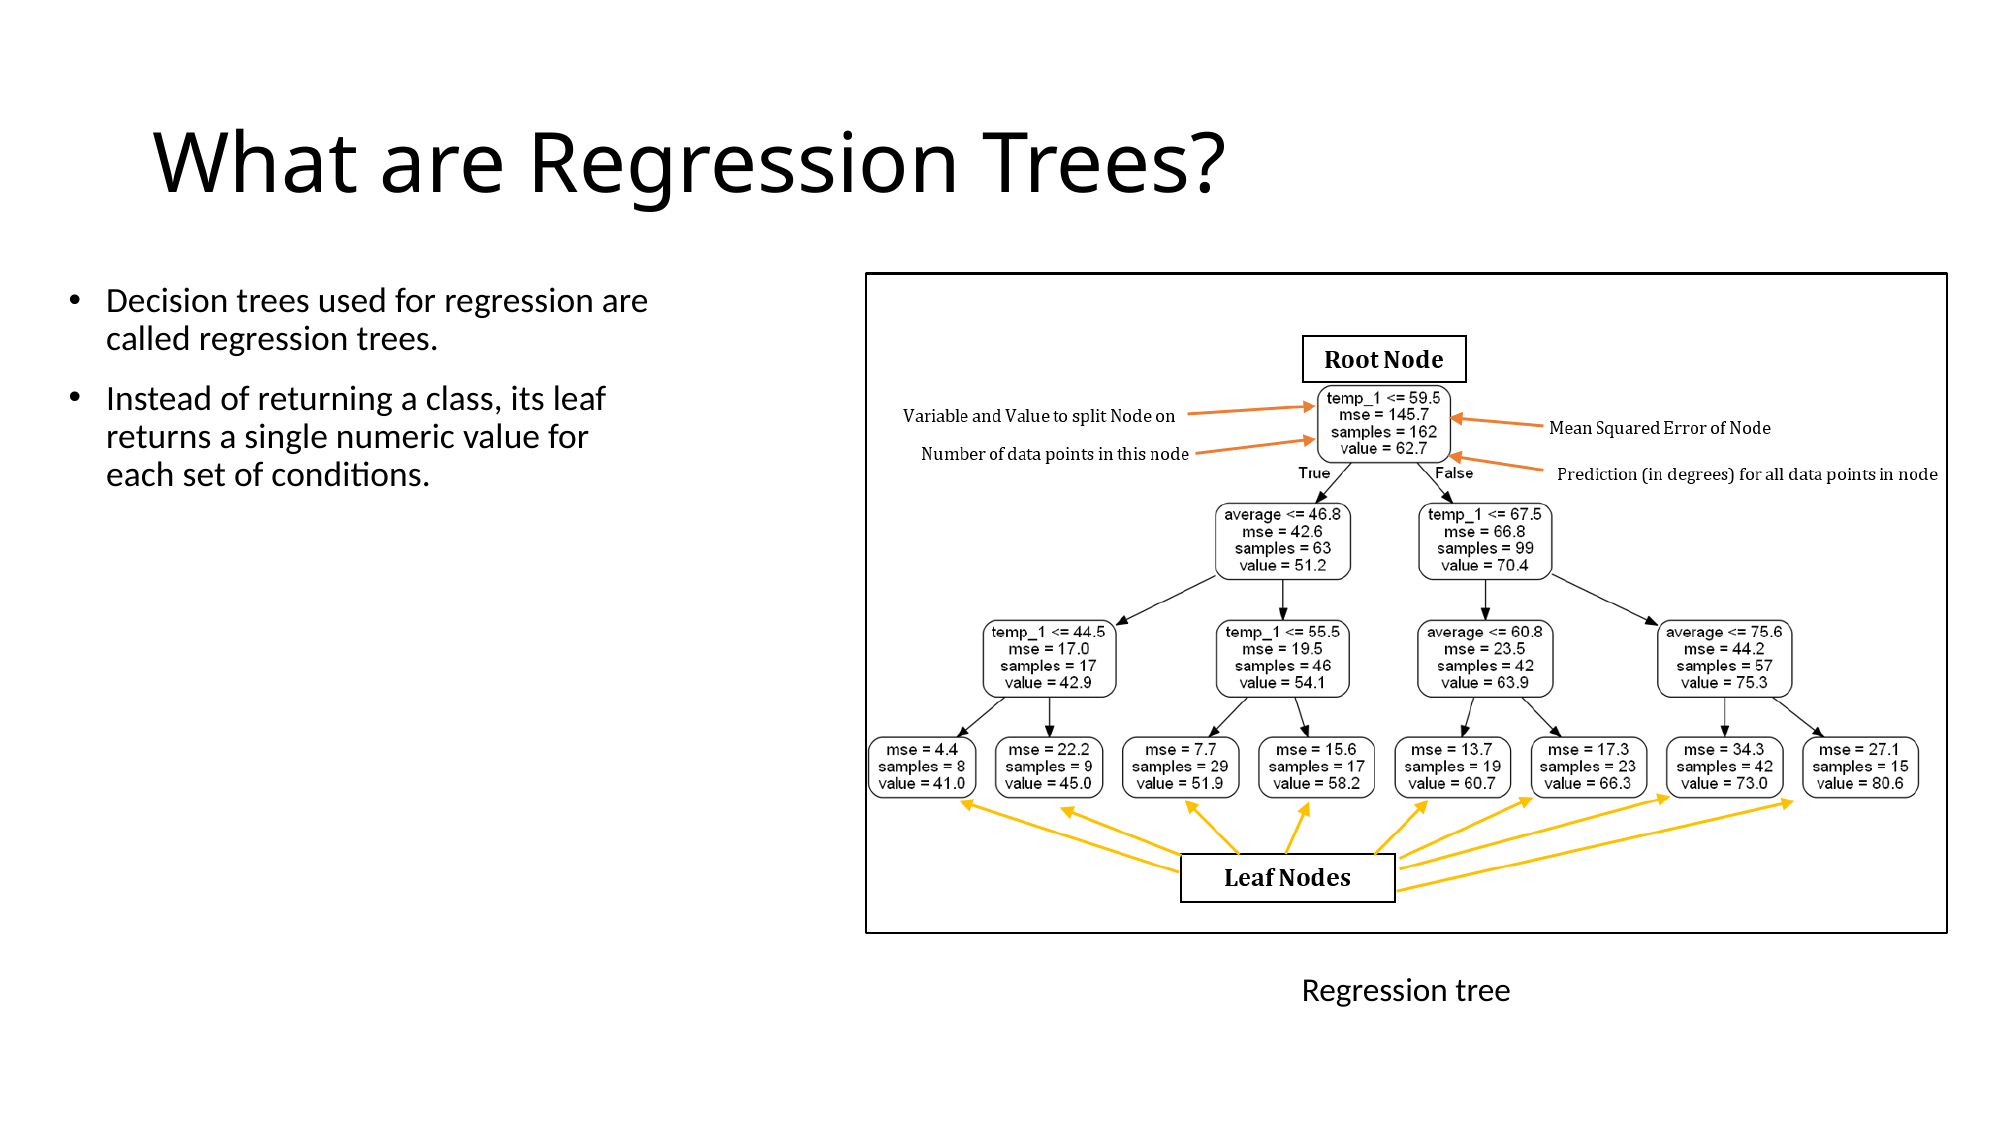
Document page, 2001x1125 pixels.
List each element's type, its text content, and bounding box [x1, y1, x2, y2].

text_box Regression tree [1036, 960, 1776, 1016]
list Decision trees used for regression are called regression trees. Instead of returning a class, its leaf returns a single numeric value for each set of conditions. [53, 274, 671, 989]
picture [866, 274, 1947, 932]
title What are Regression Trees? [137, 57, 1863, 275]
